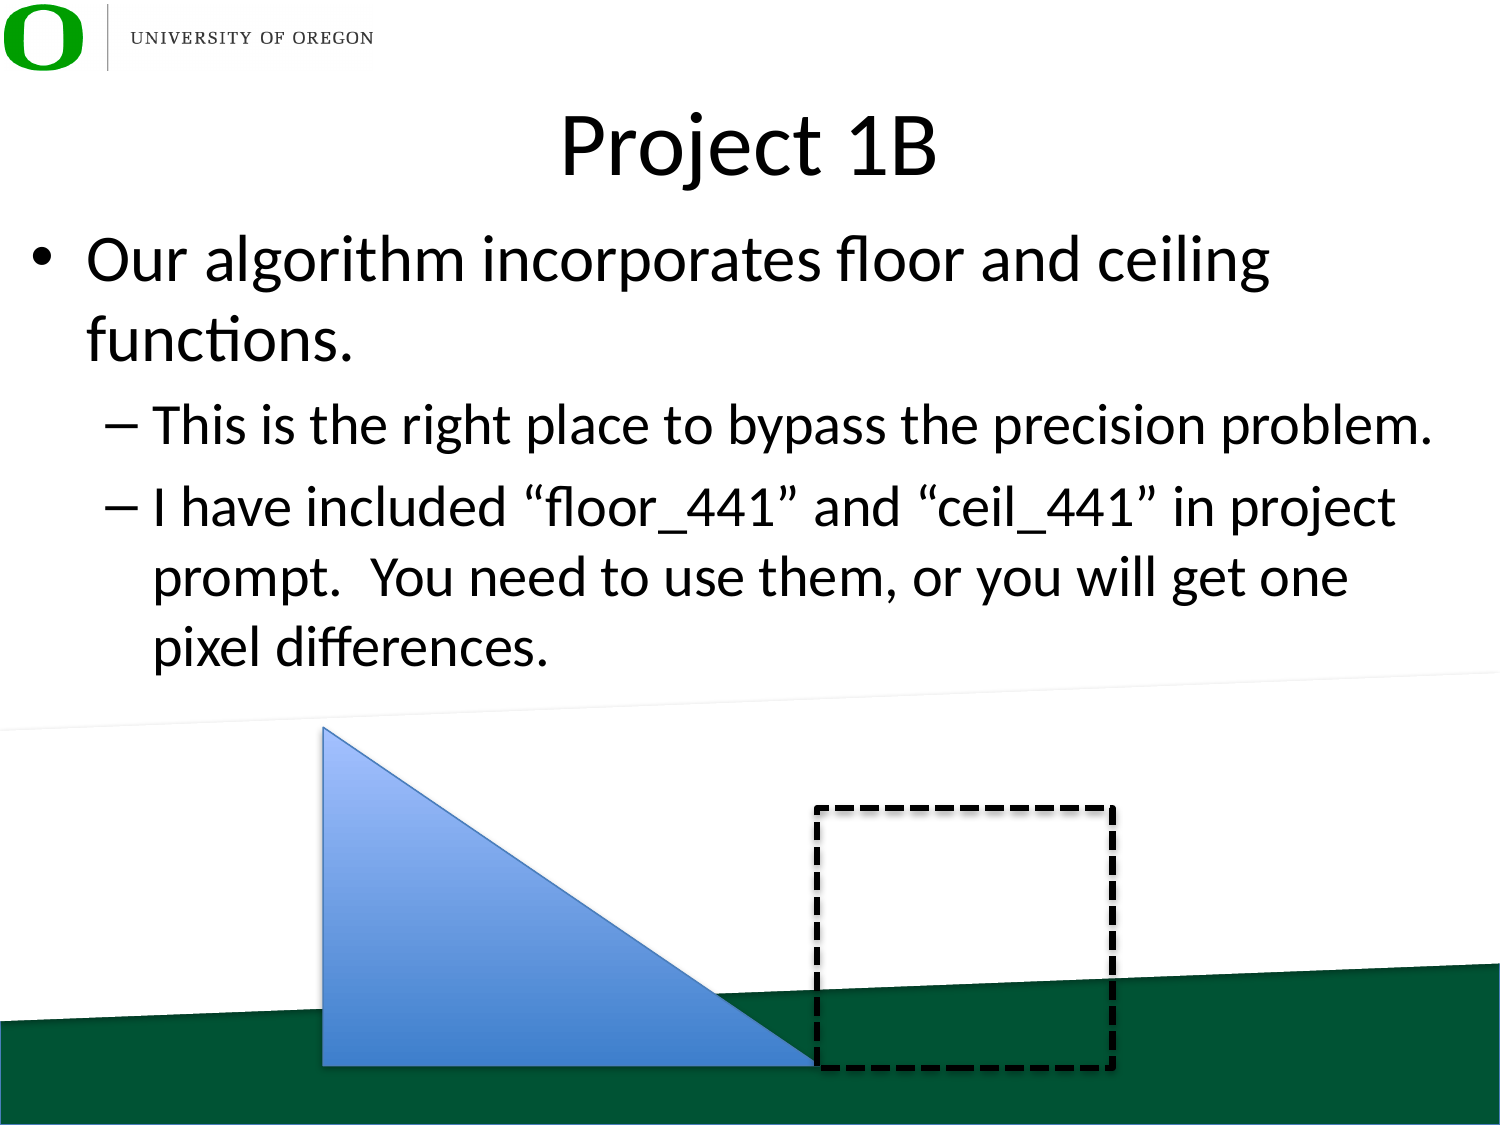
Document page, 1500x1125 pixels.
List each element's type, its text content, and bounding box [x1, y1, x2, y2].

picture [4, 4, 373, 71]
title Project 1B [75, 45, 1425, 207]
text_box [322, 726, 811, 1067]
text_box [816, 807, 1113, 1069]
list Our algorithm incorporates floor and ceiling functions. This is the right place to bypass the precision problem. I have included “floor_441” and “ceil_441” in project prompt. You need to use them, or you will get one pixel differences. [15, 207, 1488, 950]
